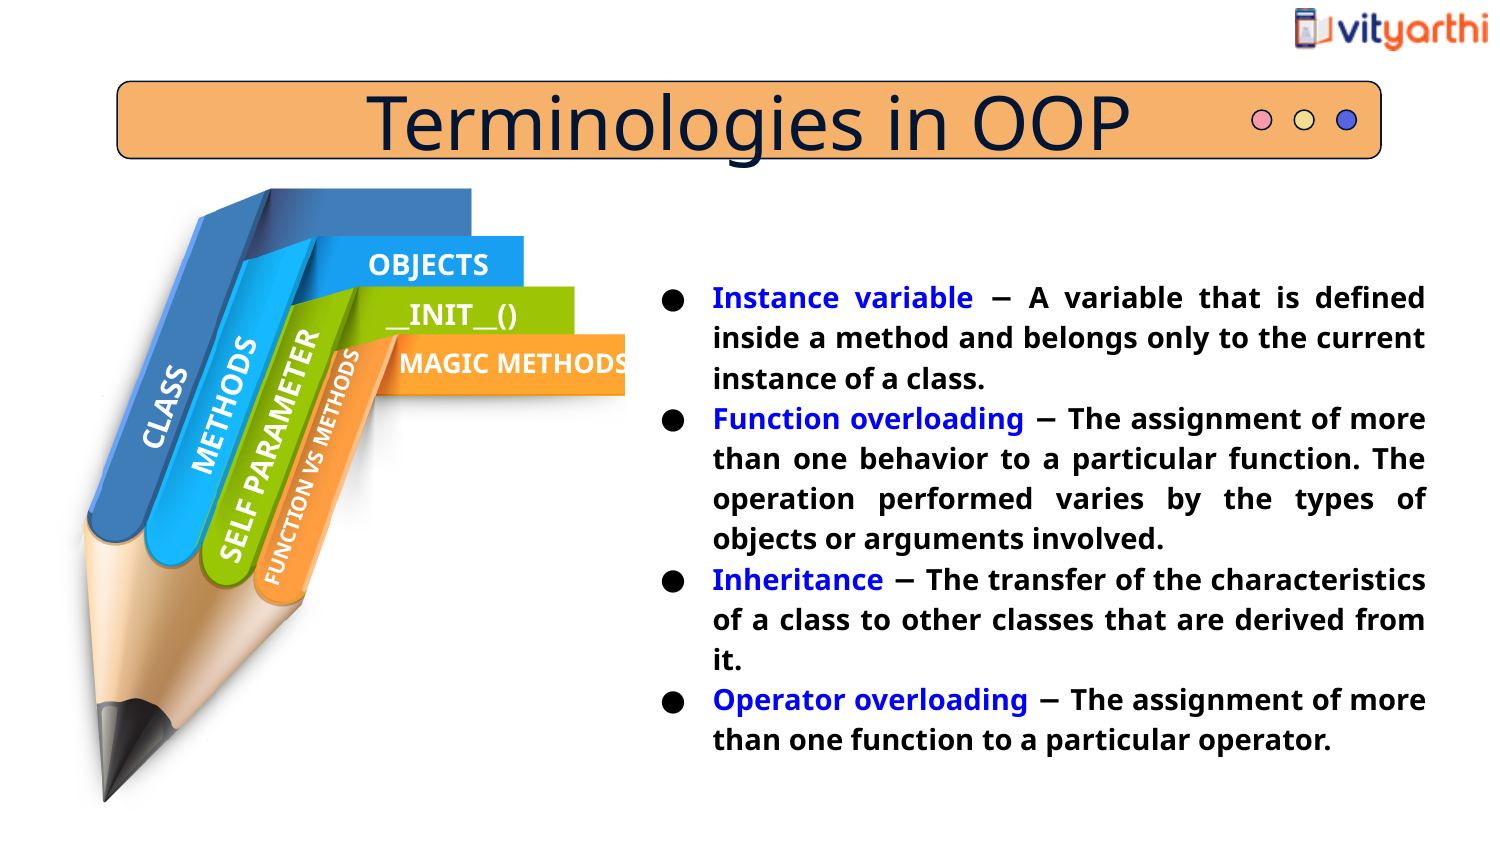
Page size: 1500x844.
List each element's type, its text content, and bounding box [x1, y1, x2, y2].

text_box Instance variable − A variable that is defined inside a method and belongs only to the current instance of a class. Function overloading − The assignment of more than one behavior to a particular function. The operation performed varies by the types of objects or arguments involved. Inheritance − The transfer of the characteristics of a class to other classes that are derived from it. Operator overloading − The assignment of more than one function to a particular operator. [637, 201, 1427, 829]
picture [1295, 8, 1488, 51]
text_box Terminologies in OOP [223, 72, 1276, 167]
text_box [117, 81, 223, 156]
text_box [1251, 109, 1357, 131]
text_box [1276, 81, 1382, 159]
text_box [42, 158, 666, 816]
